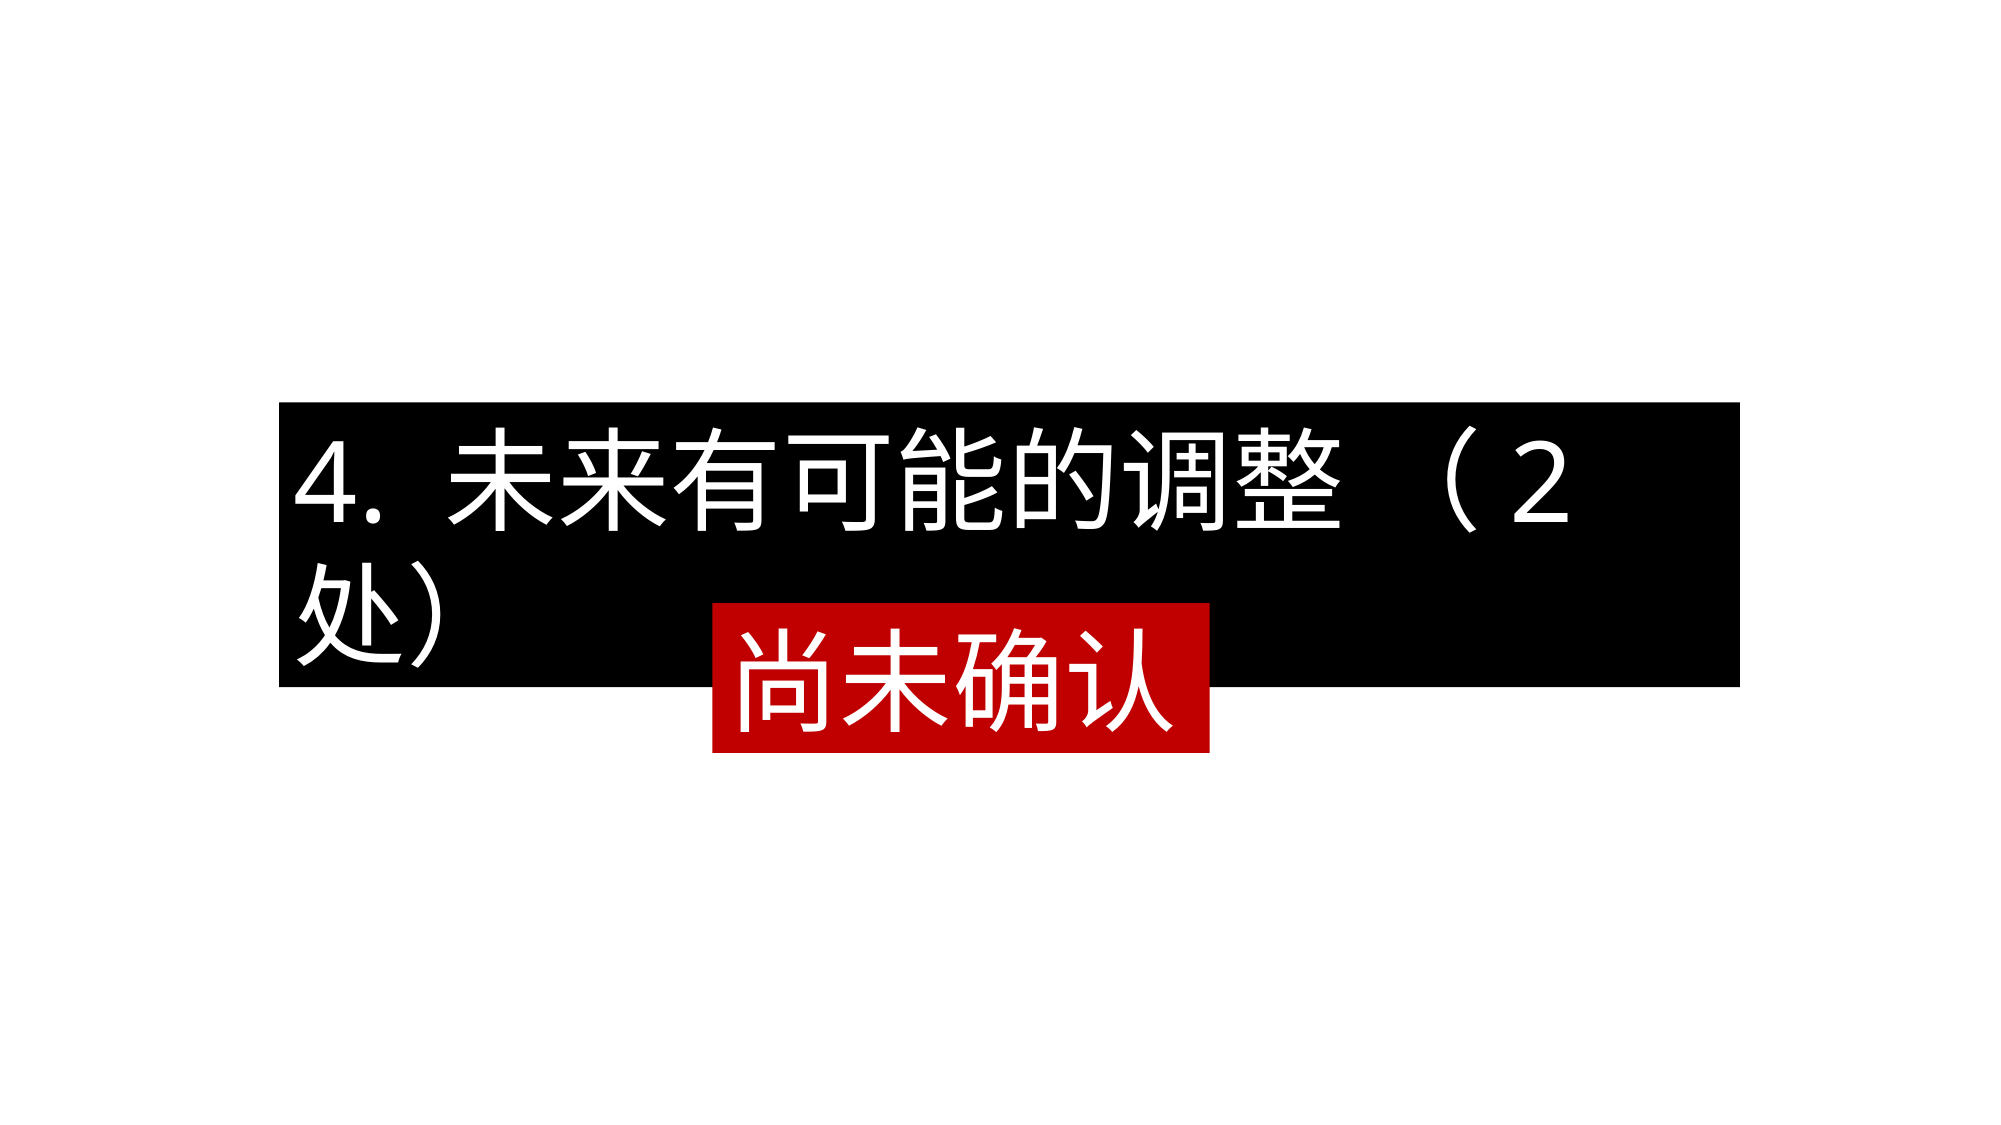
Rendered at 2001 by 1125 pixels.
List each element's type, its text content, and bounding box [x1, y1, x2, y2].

text_box 4. 未来有可能的调整 （2处） [279, 402, 1740, 688]
text_box 尚未确认 [712, 603, 1210, 753]
